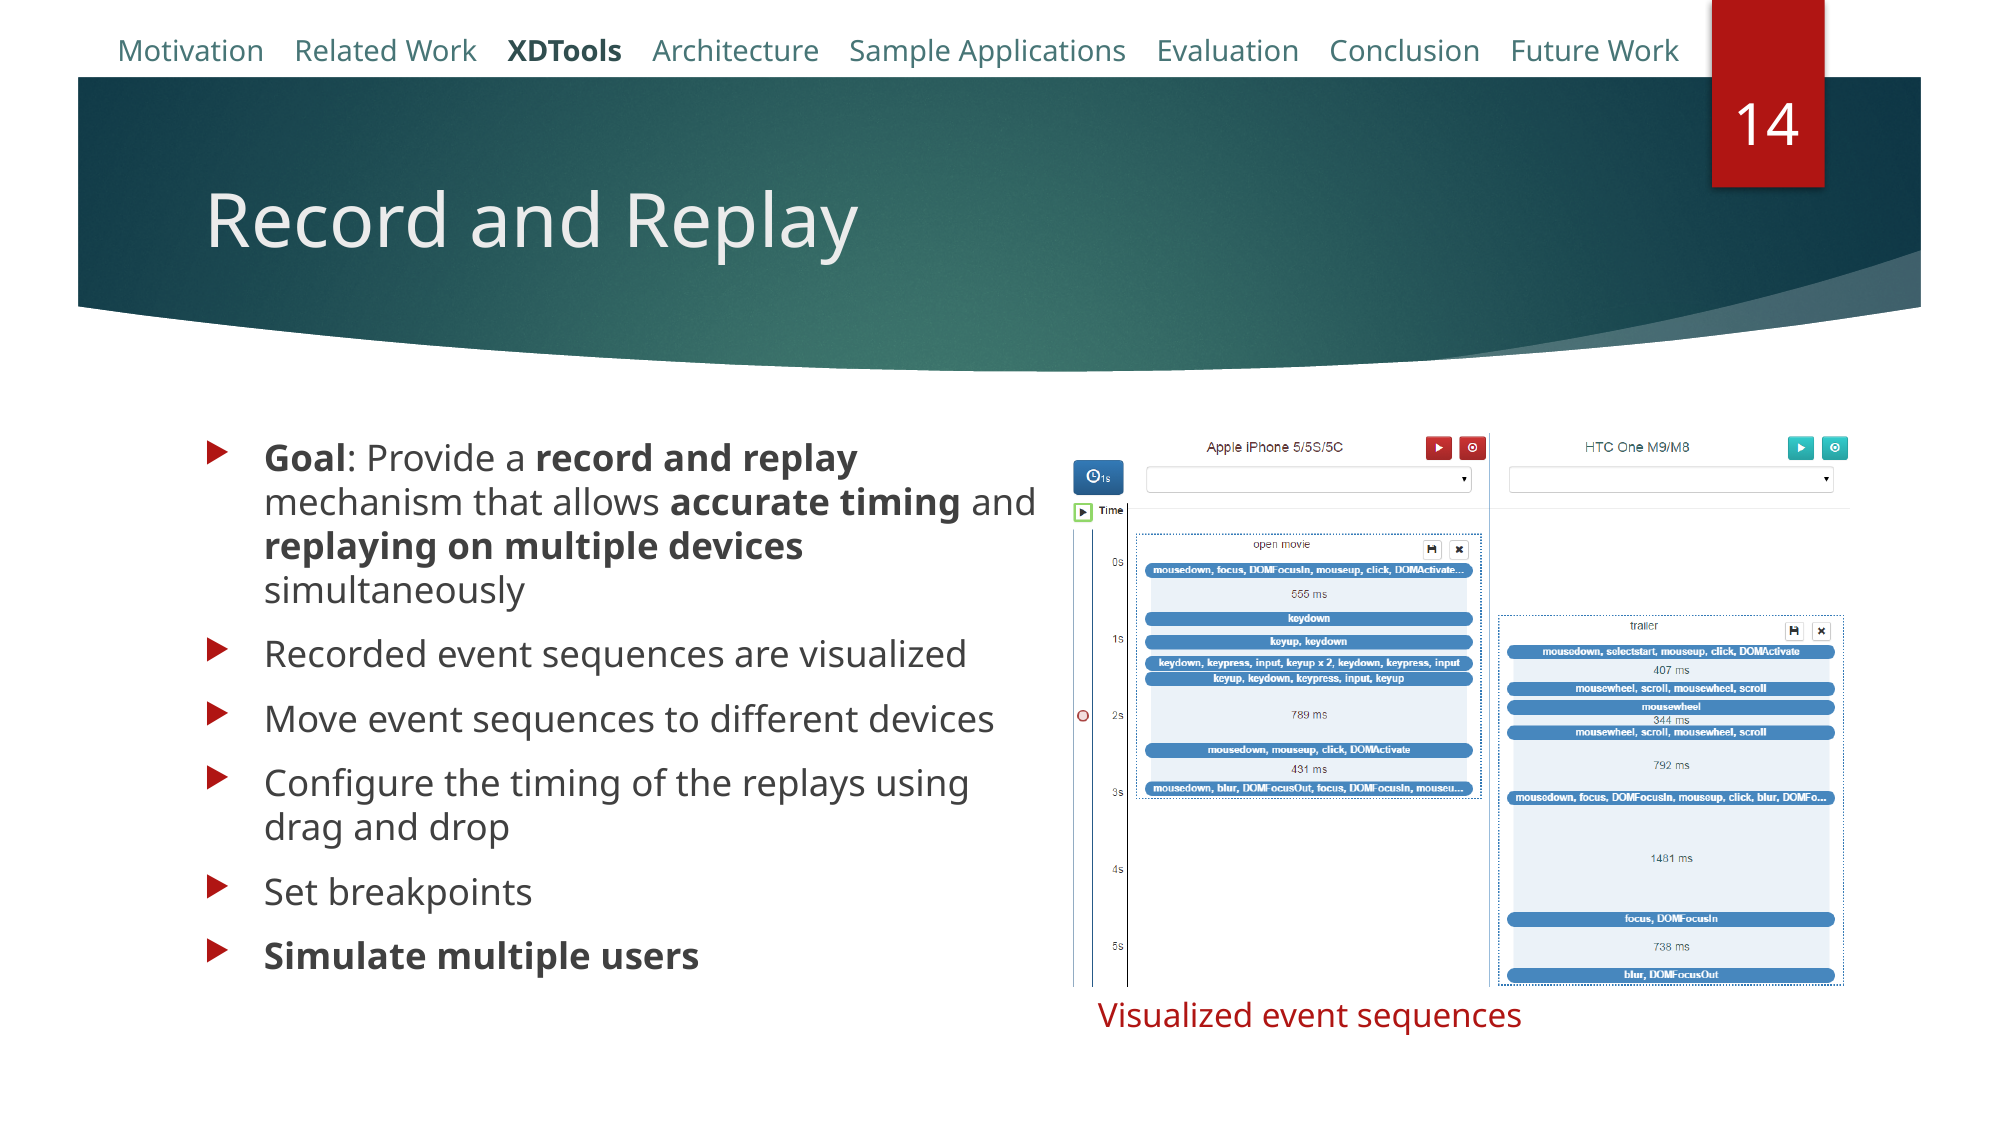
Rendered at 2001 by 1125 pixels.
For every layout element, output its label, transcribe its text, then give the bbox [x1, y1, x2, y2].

text_box Motivation Related Work XDTools Architecture Sample Applications Evaluation Conclusion Future Work [102, 25, 1696, 76]
list Goal: Provide a record and replay mechanism that allows accurate timing and replaying on multiple devices simultaneously Recorded event sequences are visualized Move event sequences to different devices Configure the timing of the replays using drag and drop Set breakpoints Simulate multiple users [189, 427, 1057, 988]
slide_number 14 [1698, 48, 1836, 175]
title Record and Replay [189, 159, 1638, 276]
picture [1070, 426, 1850, 988]
text_box Visualized event sequences [1083, 997, 1539, 1042]
